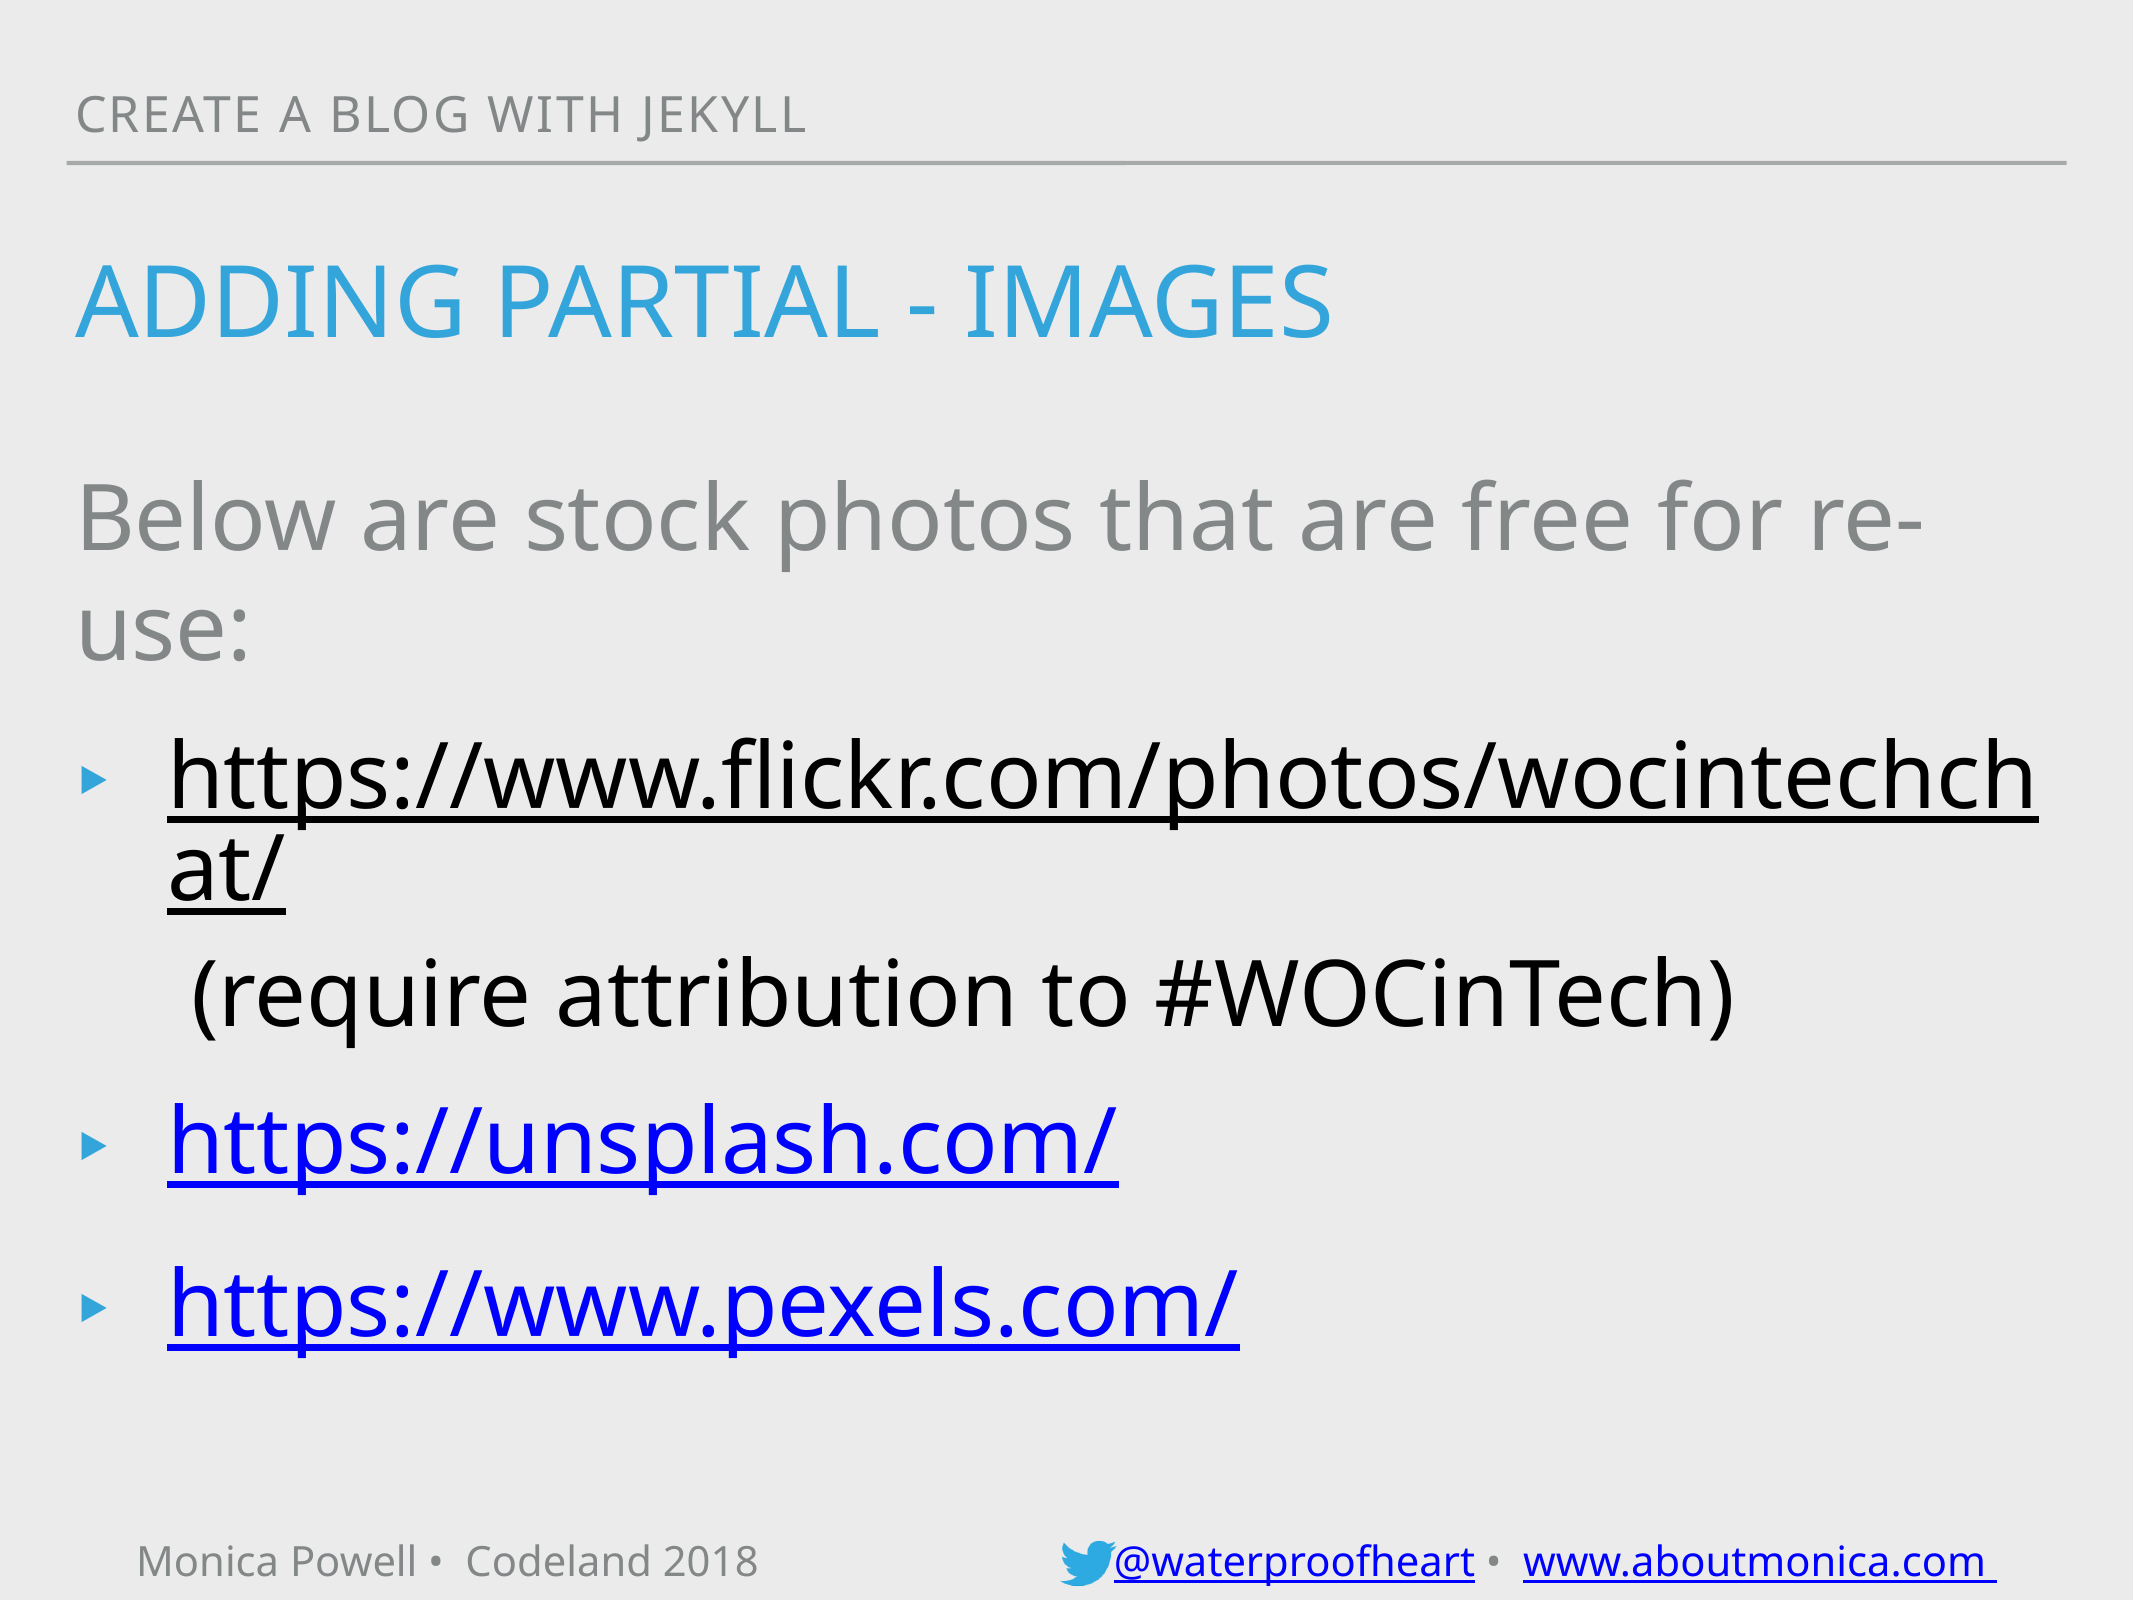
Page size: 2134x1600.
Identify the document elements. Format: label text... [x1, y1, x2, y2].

title ADDING PARTIAL - IMAGES [66, 251, 2068, 372]
list Below are stock photos that are free for re-use: https://www.flickr.com/photos/wocintechchat/ (require attribution to #WOCinTech) https://unsplash.com/ https://www.pexels.com/ [66, 449, 2068, 1453]
list cREATE A BLOG WITH JEKYLL [66, 74, 1901, 151]
picture [1050, 1525, 1126, 1600]
